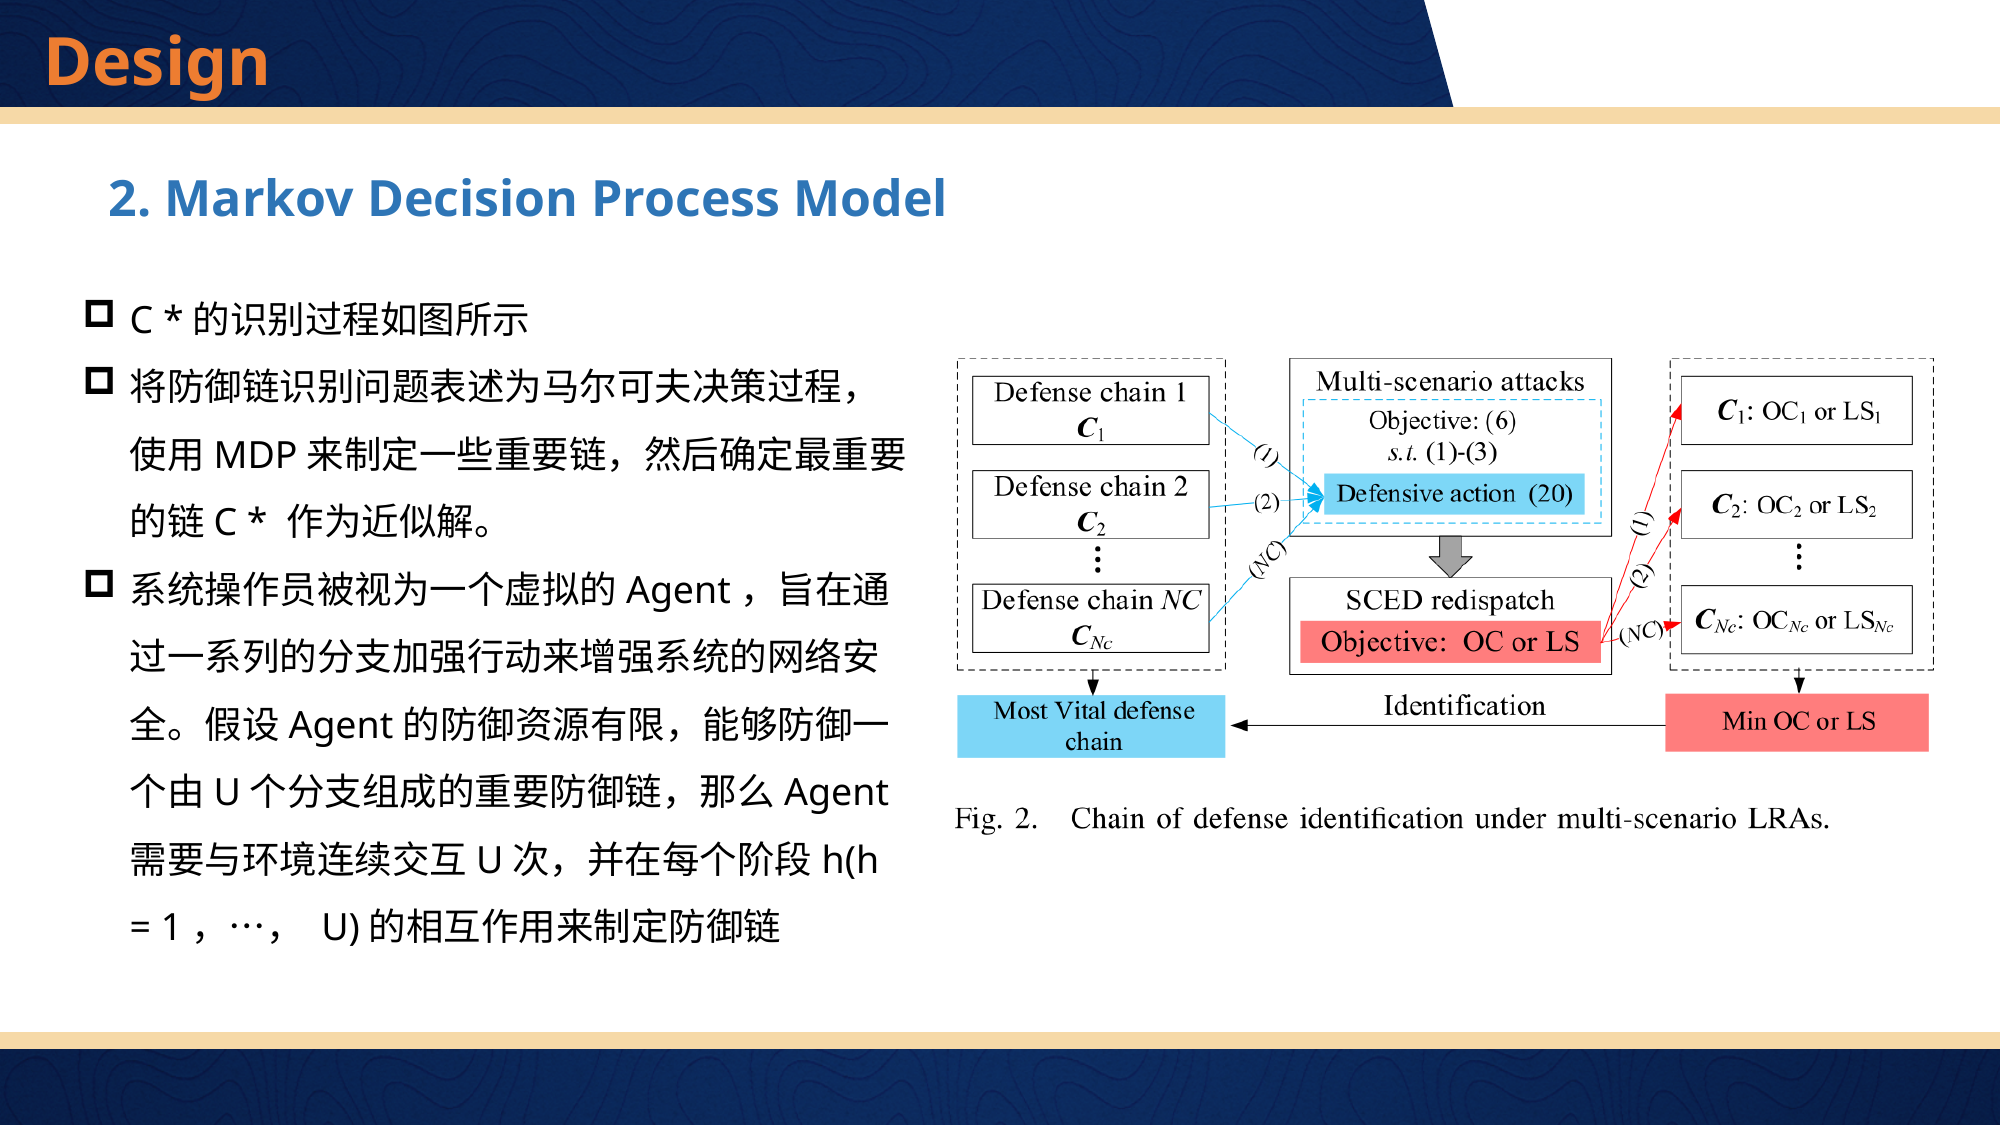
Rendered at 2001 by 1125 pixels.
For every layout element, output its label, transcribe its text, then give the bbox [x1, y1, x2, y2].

picture [0, 0, 1457, 115]
text_box 2. Markov Decision Process Model [94, 158, 1720, 234]
picture [0, 1041, 2000, 1125]
text_box C *的识别过程如图所示 将防御链识别问题表述为马尔可夫决策过程，使用MDP来制定一些重要链，然后确定最重要的链C * 作为近似解。 系统操作员被视为一个虚拟的Agent，旨在通过一系列的分支加强行动来增强系统的网络安全。假设Agent的防御资源有限，能够防御一个由U个分支组成的重要防御链，那么Agent需要与环境连续交互U次，并在每个阶段h(h = 1，…， U)的相互作用来制定防御链 [67, 266, 925, 956]
picture [946, 345, 1939, 847]
